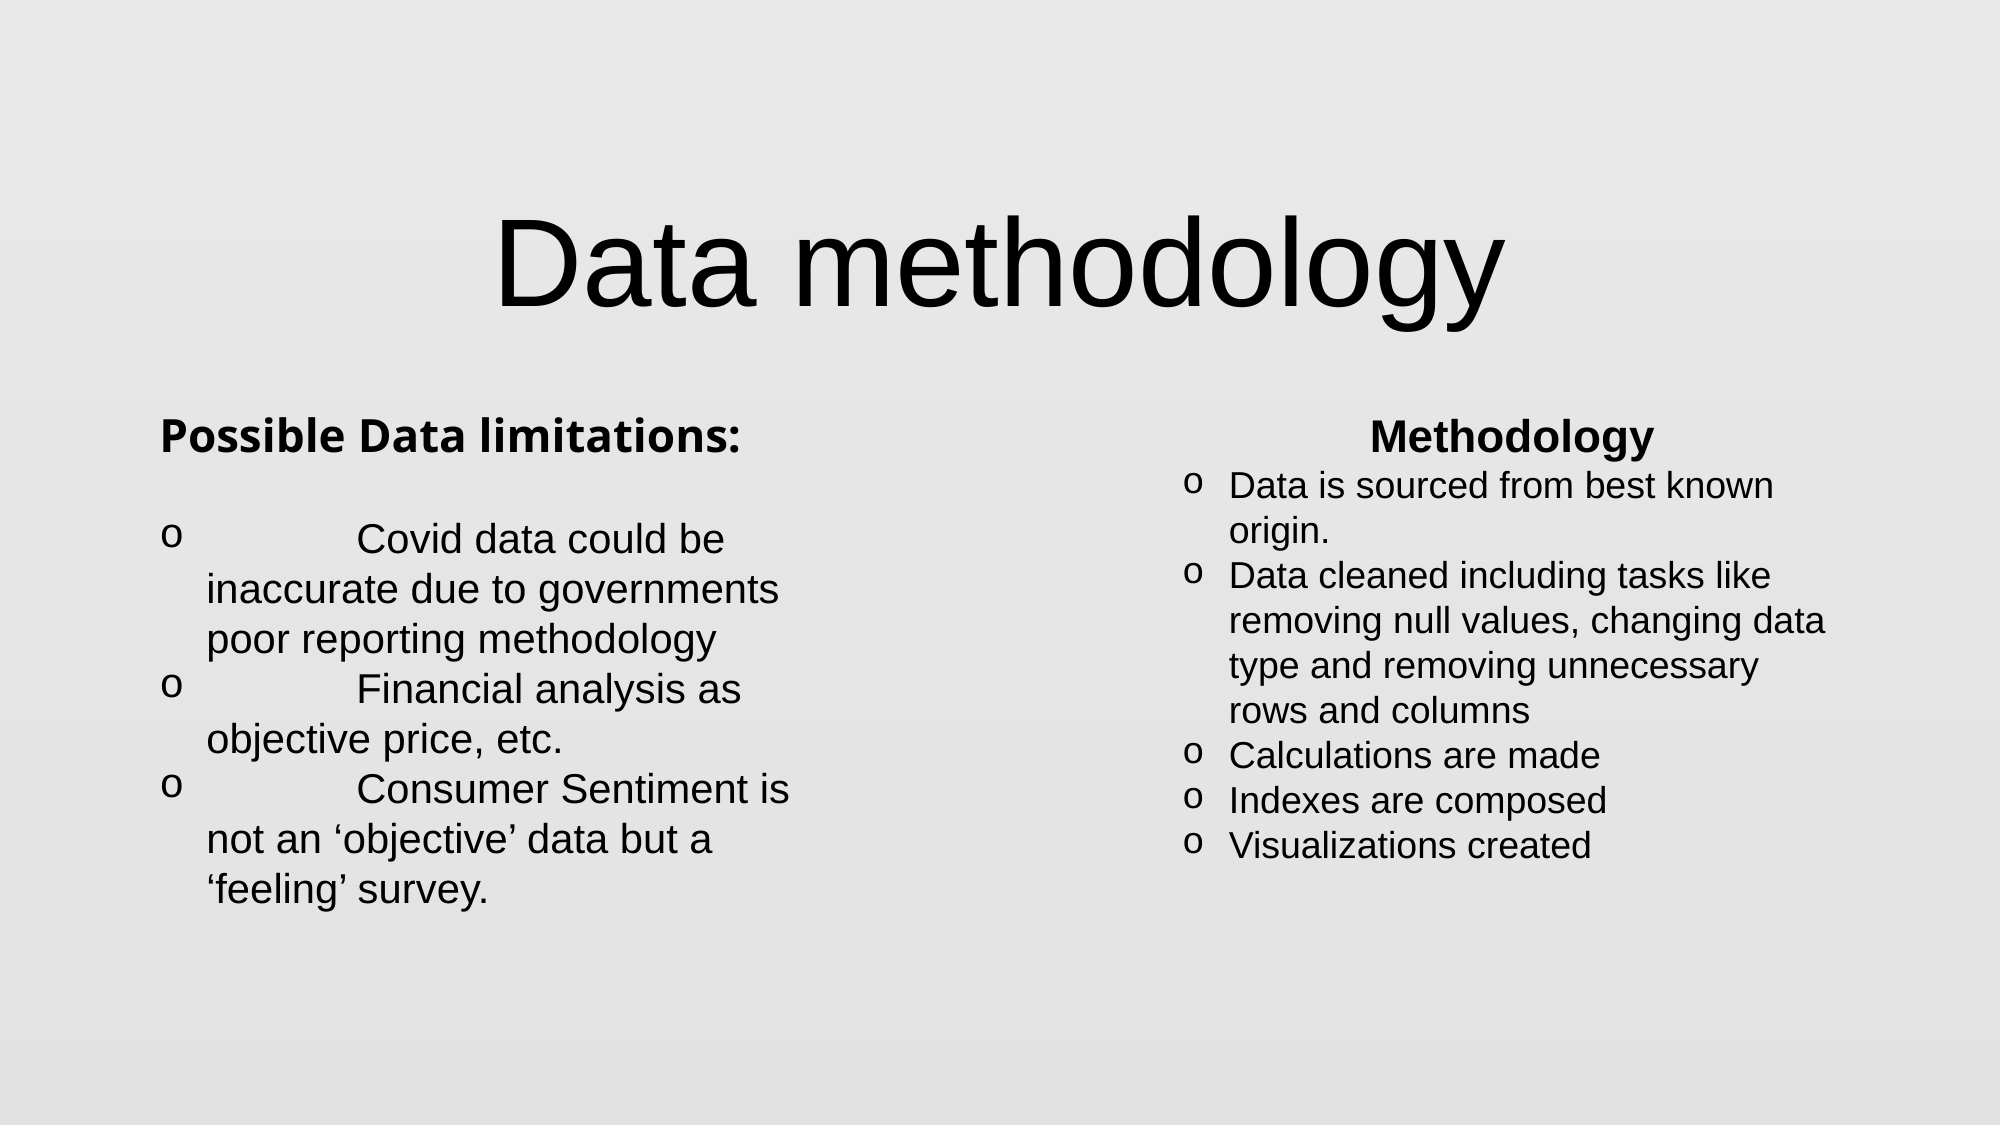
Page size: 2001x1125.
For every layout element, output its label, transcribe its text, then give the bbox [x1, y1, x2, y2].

title Data methodology [144, 52, 1856, 341]
text_box Possible Data limitations: Covid data could be inaccurate due to governments poor reporting methodology Financial analysis as objective price, etc. Consumer Sentiment is not an ‘objective’ data but a ‘feeling’ survey. [144, 399, 835, 919]
text_box Methodology Data is sourced from best known origin. Data cleaned including tasks like removing null values, changing data type and removing unnecessary rows and columns Calculations are made Indexes are composed Visualizations created [1167, 399, 1858, 919]
